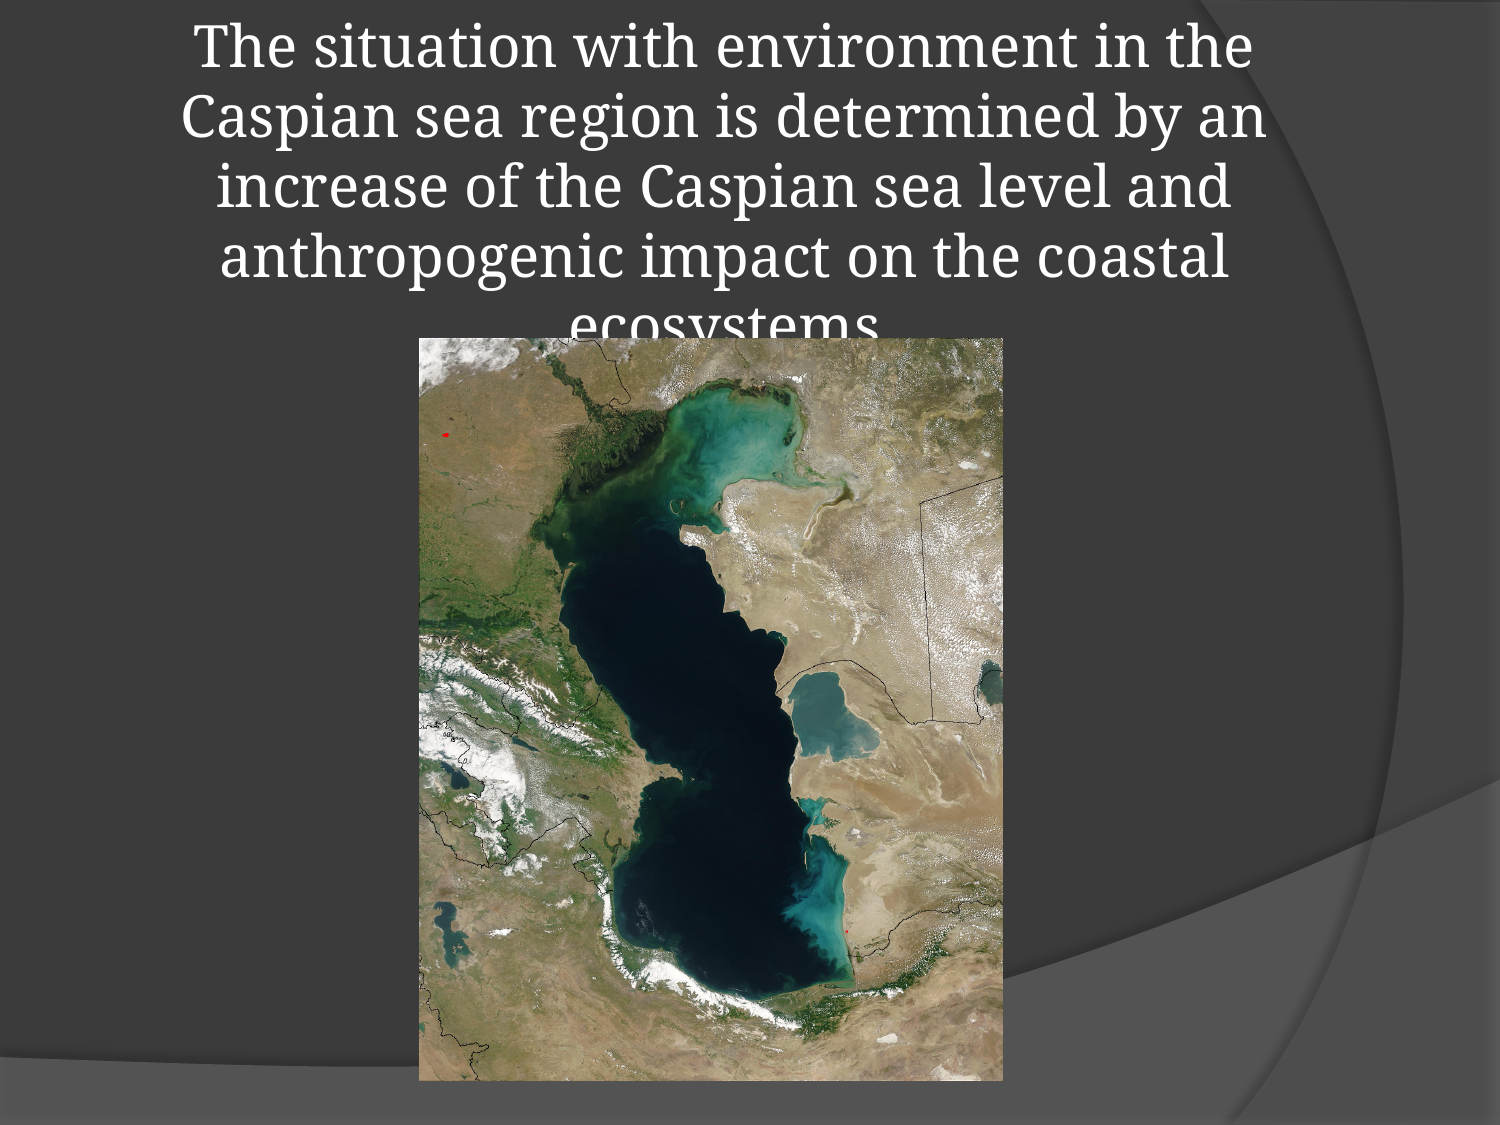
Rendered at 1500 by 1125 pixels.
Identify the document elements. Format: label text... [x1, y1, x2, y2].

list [418, 337, 1003, 1081]
title The situation with environment in the Caspian sea region is determined by an increase of the Caspian sea level and anthropogenic impact on the coastal ecosystems [112, 90, 1338, 278]
